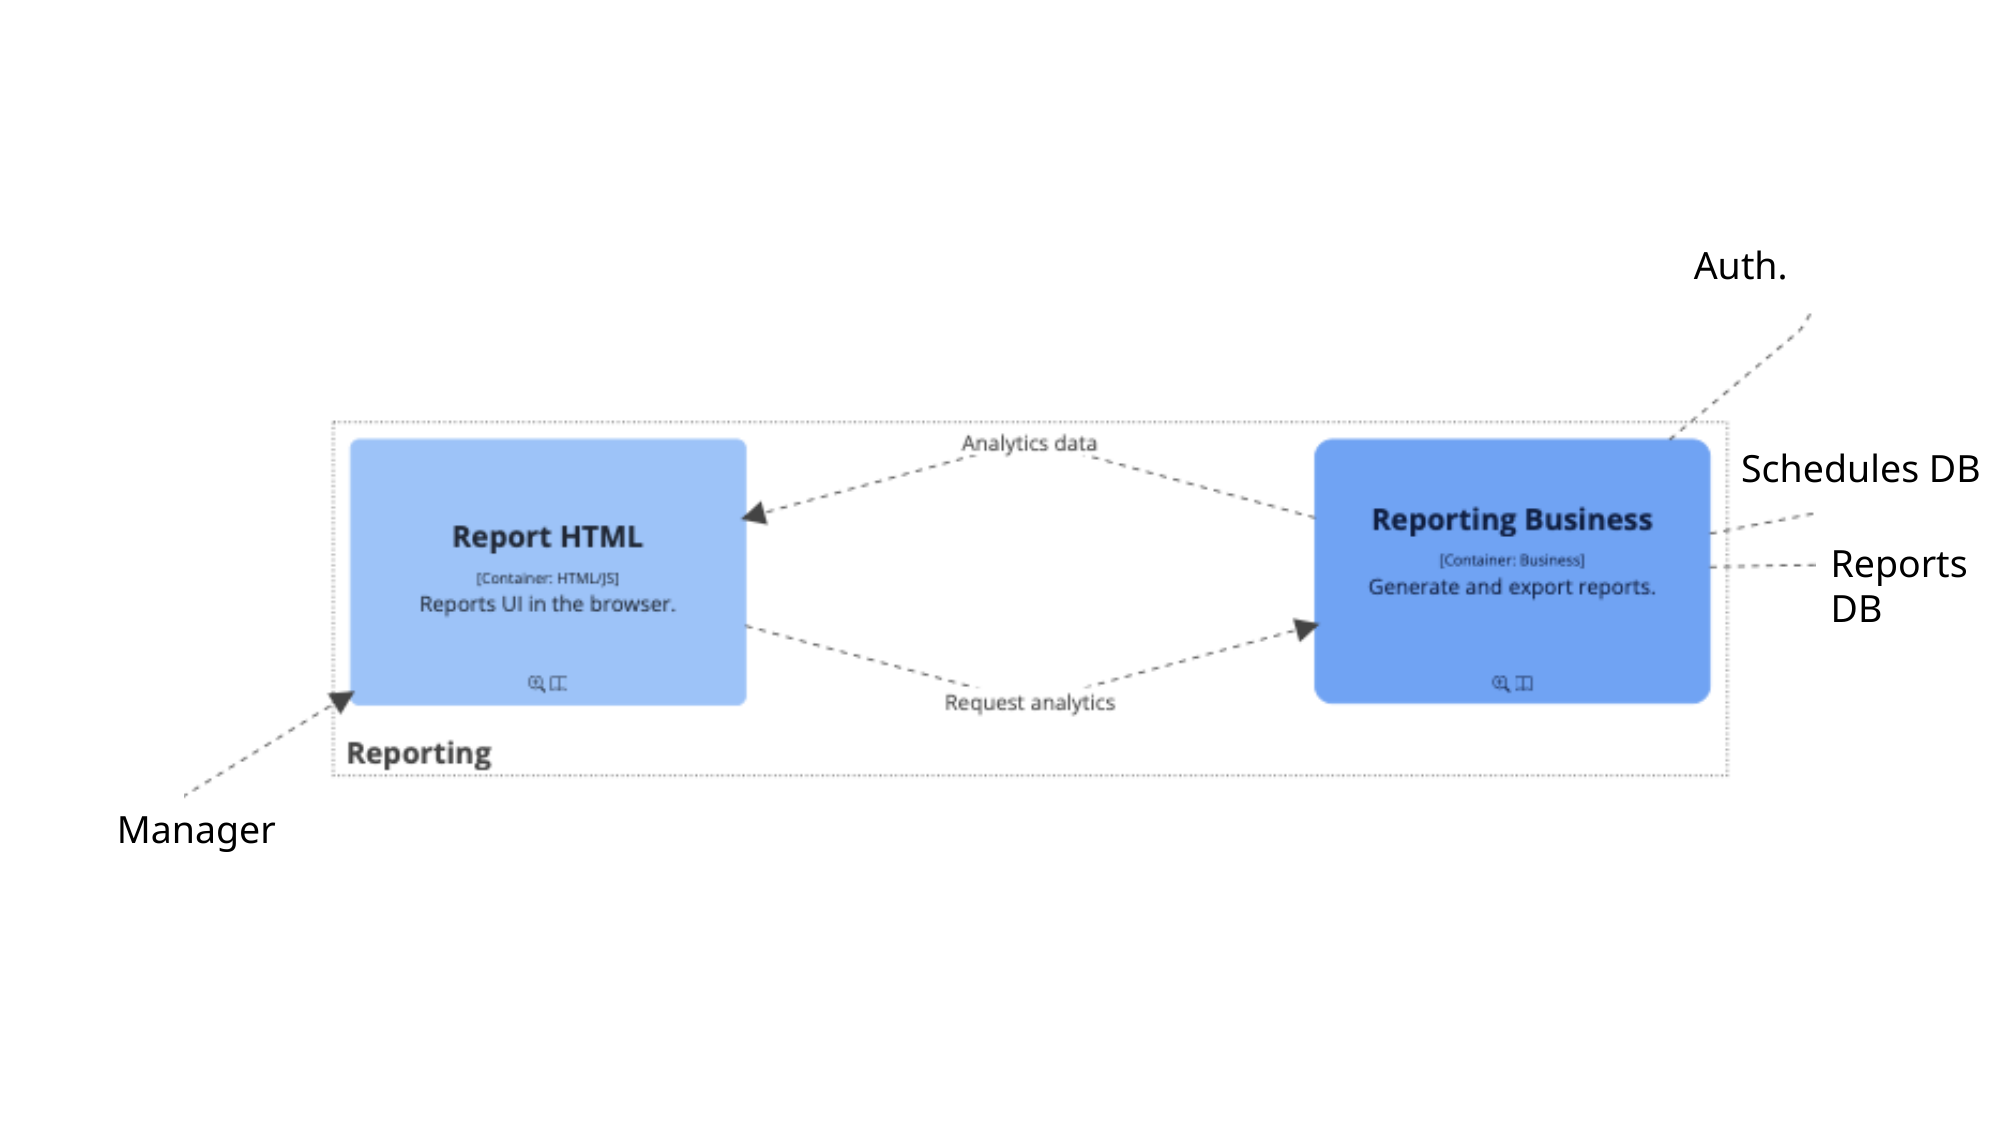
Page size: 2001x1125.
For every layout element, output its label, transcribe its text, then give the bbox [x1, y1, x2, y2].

text_box Reports DB [1817, 532, 2000, 637]
picture [183, 311, 1817, 853]
text_box Manager [102, 799, 321, 859]
text_box Schedules DB [1817, 437, 2000, 497]
text_box Auth. [1678, 234, 1953, 295]
